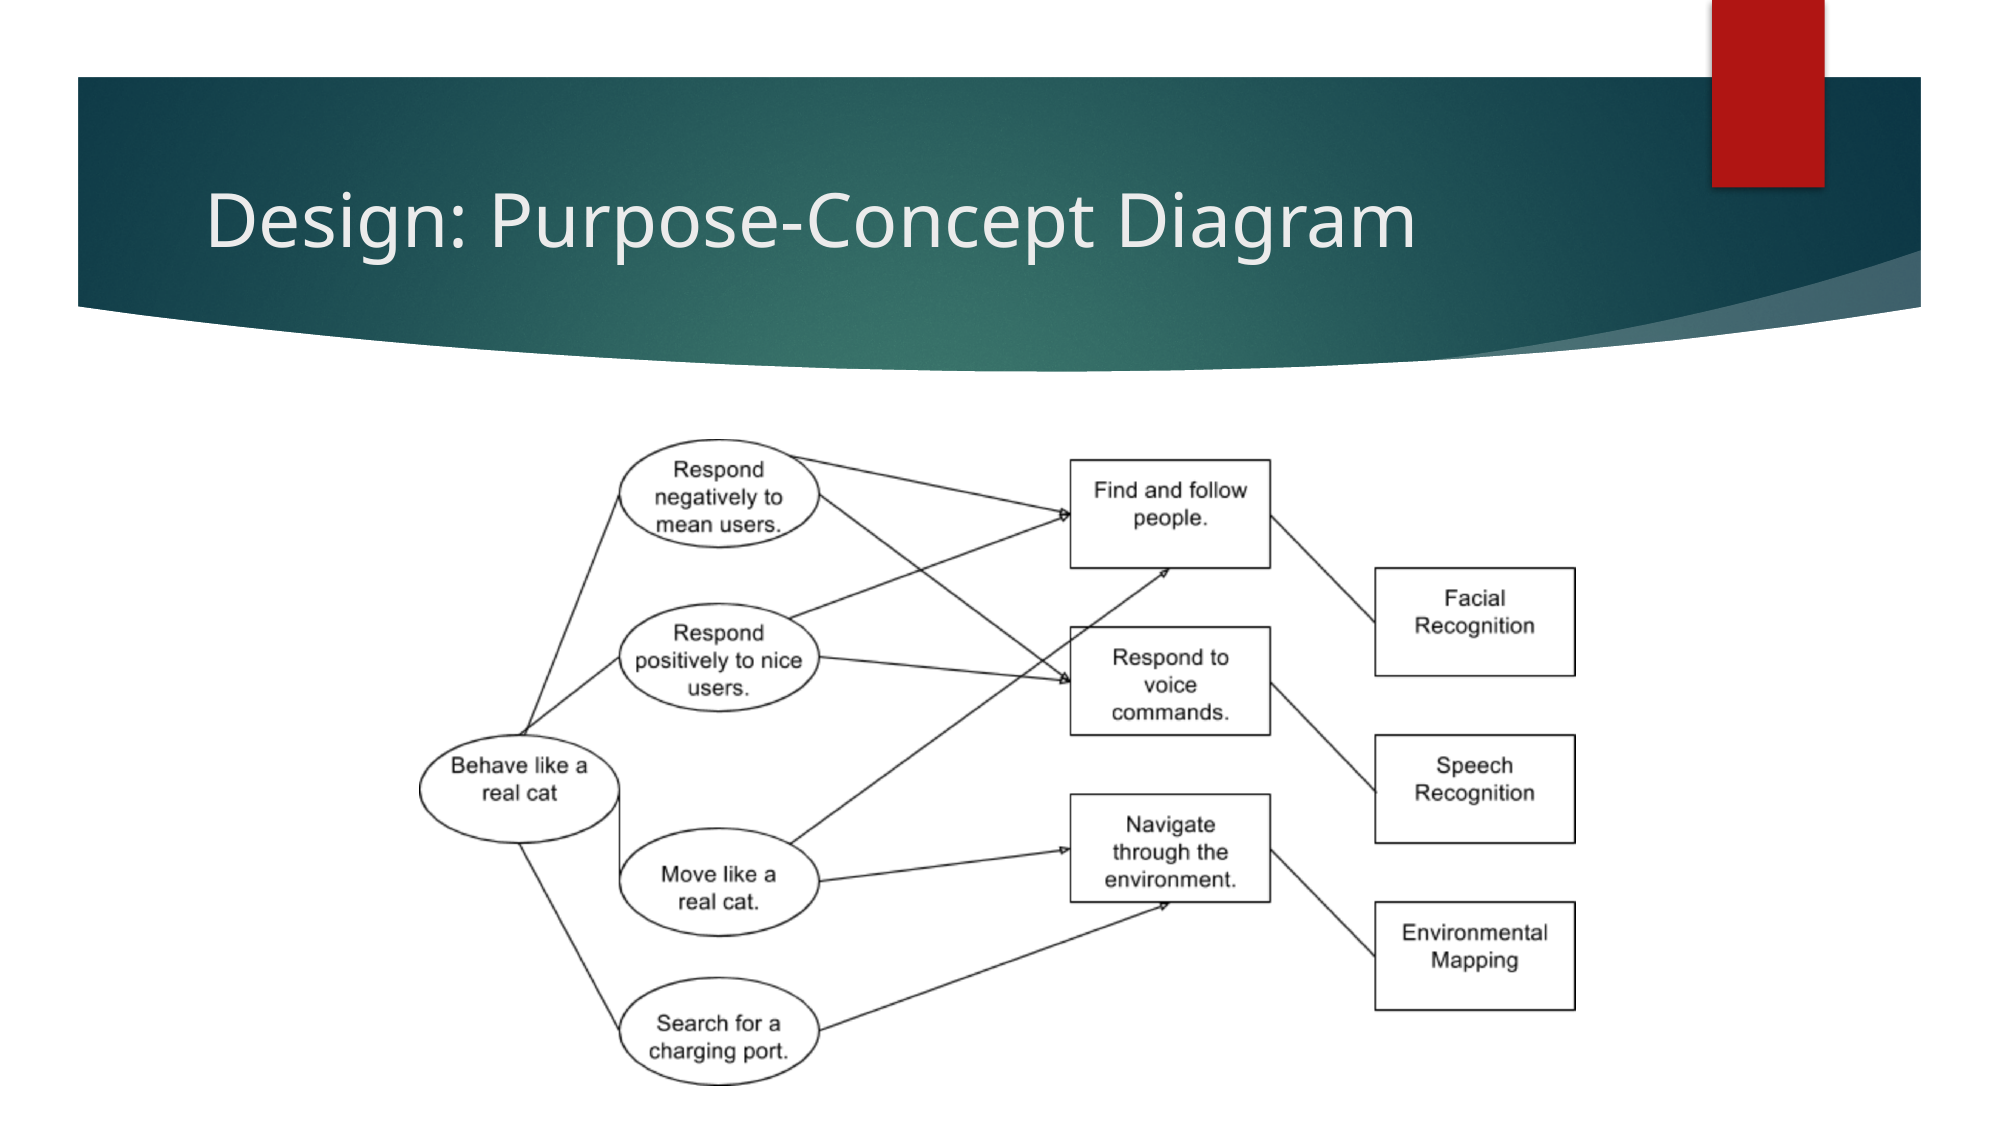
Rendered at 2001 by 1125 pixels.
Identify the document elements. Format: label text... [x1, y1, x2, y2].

picture [401, 391, 1599, 1097]
title Design: Purpose-Concept Diagram [189, 159, 1638, 276]
picture [79, 78, 1920, 371]
